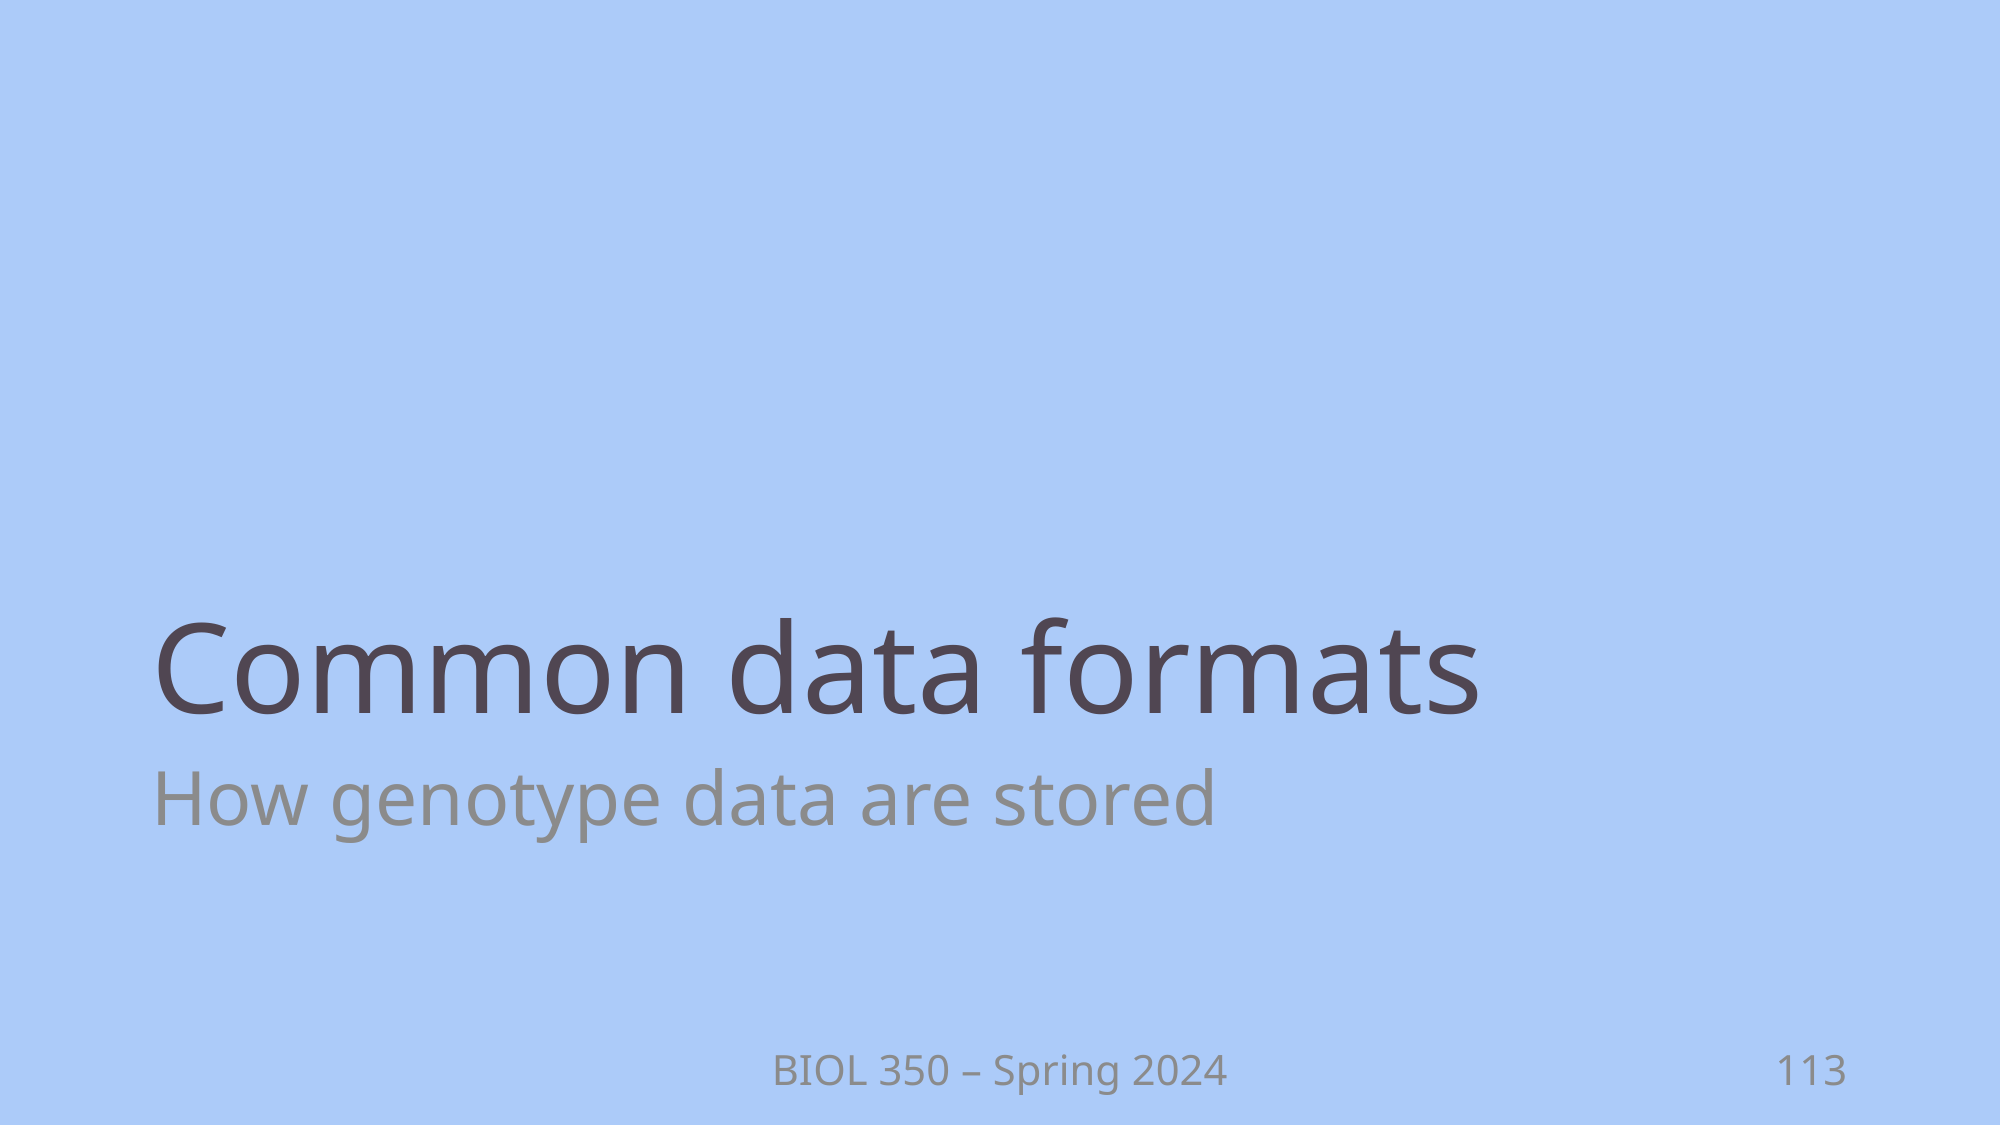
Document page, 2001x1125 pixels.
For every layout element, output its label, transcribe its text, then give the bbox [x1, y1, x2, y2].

title Common data formats [136, 280, 1862, 749]
footer BIOL 350 – Spring 2024 [662, 1042, 1338, 1103]
slide_number 113 [1412, 1042, 1863, 1103]
list How genotype data are stored [136, 752, 1862, 999]
